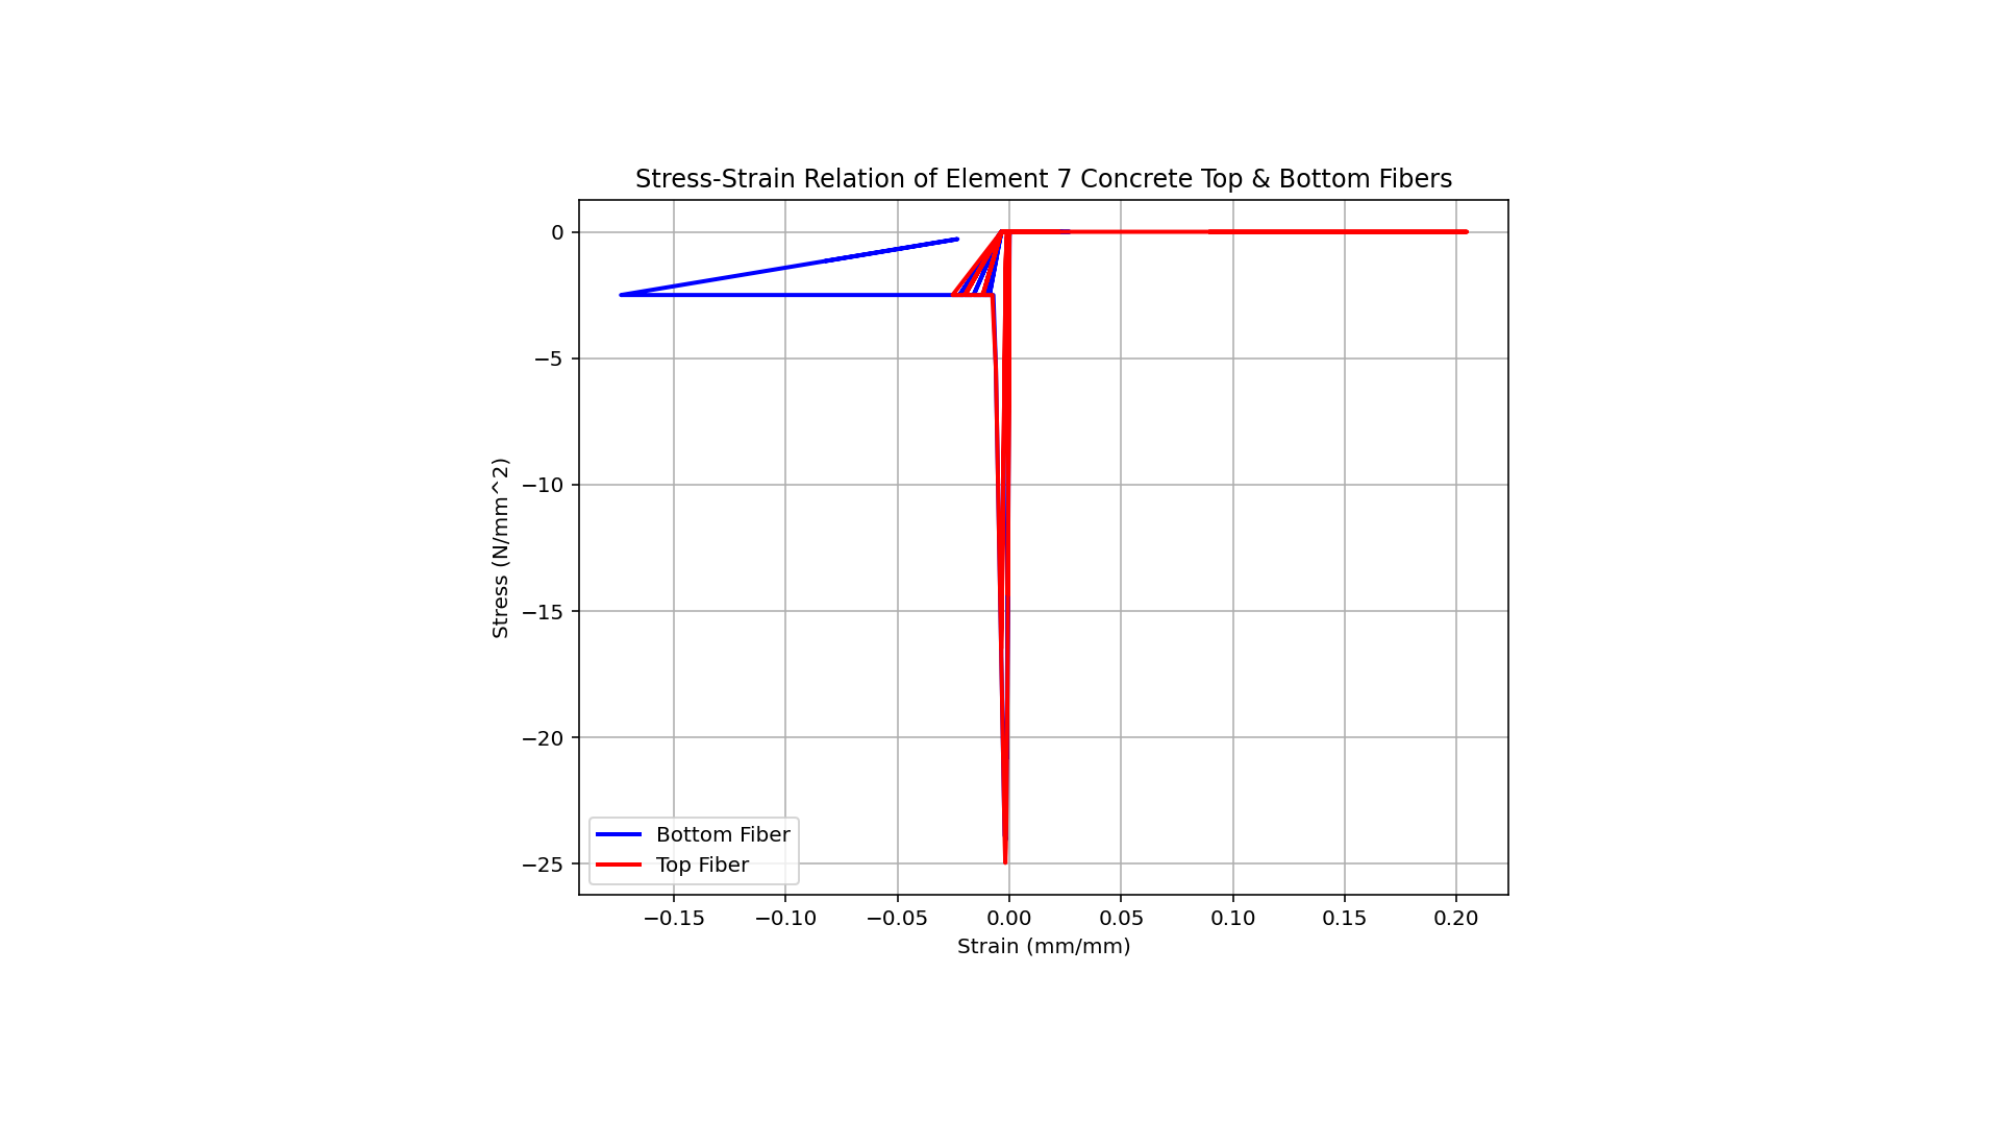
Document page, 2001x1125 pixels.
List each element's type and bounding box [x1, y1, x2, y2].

picture [476, 153, 1524, 972]
